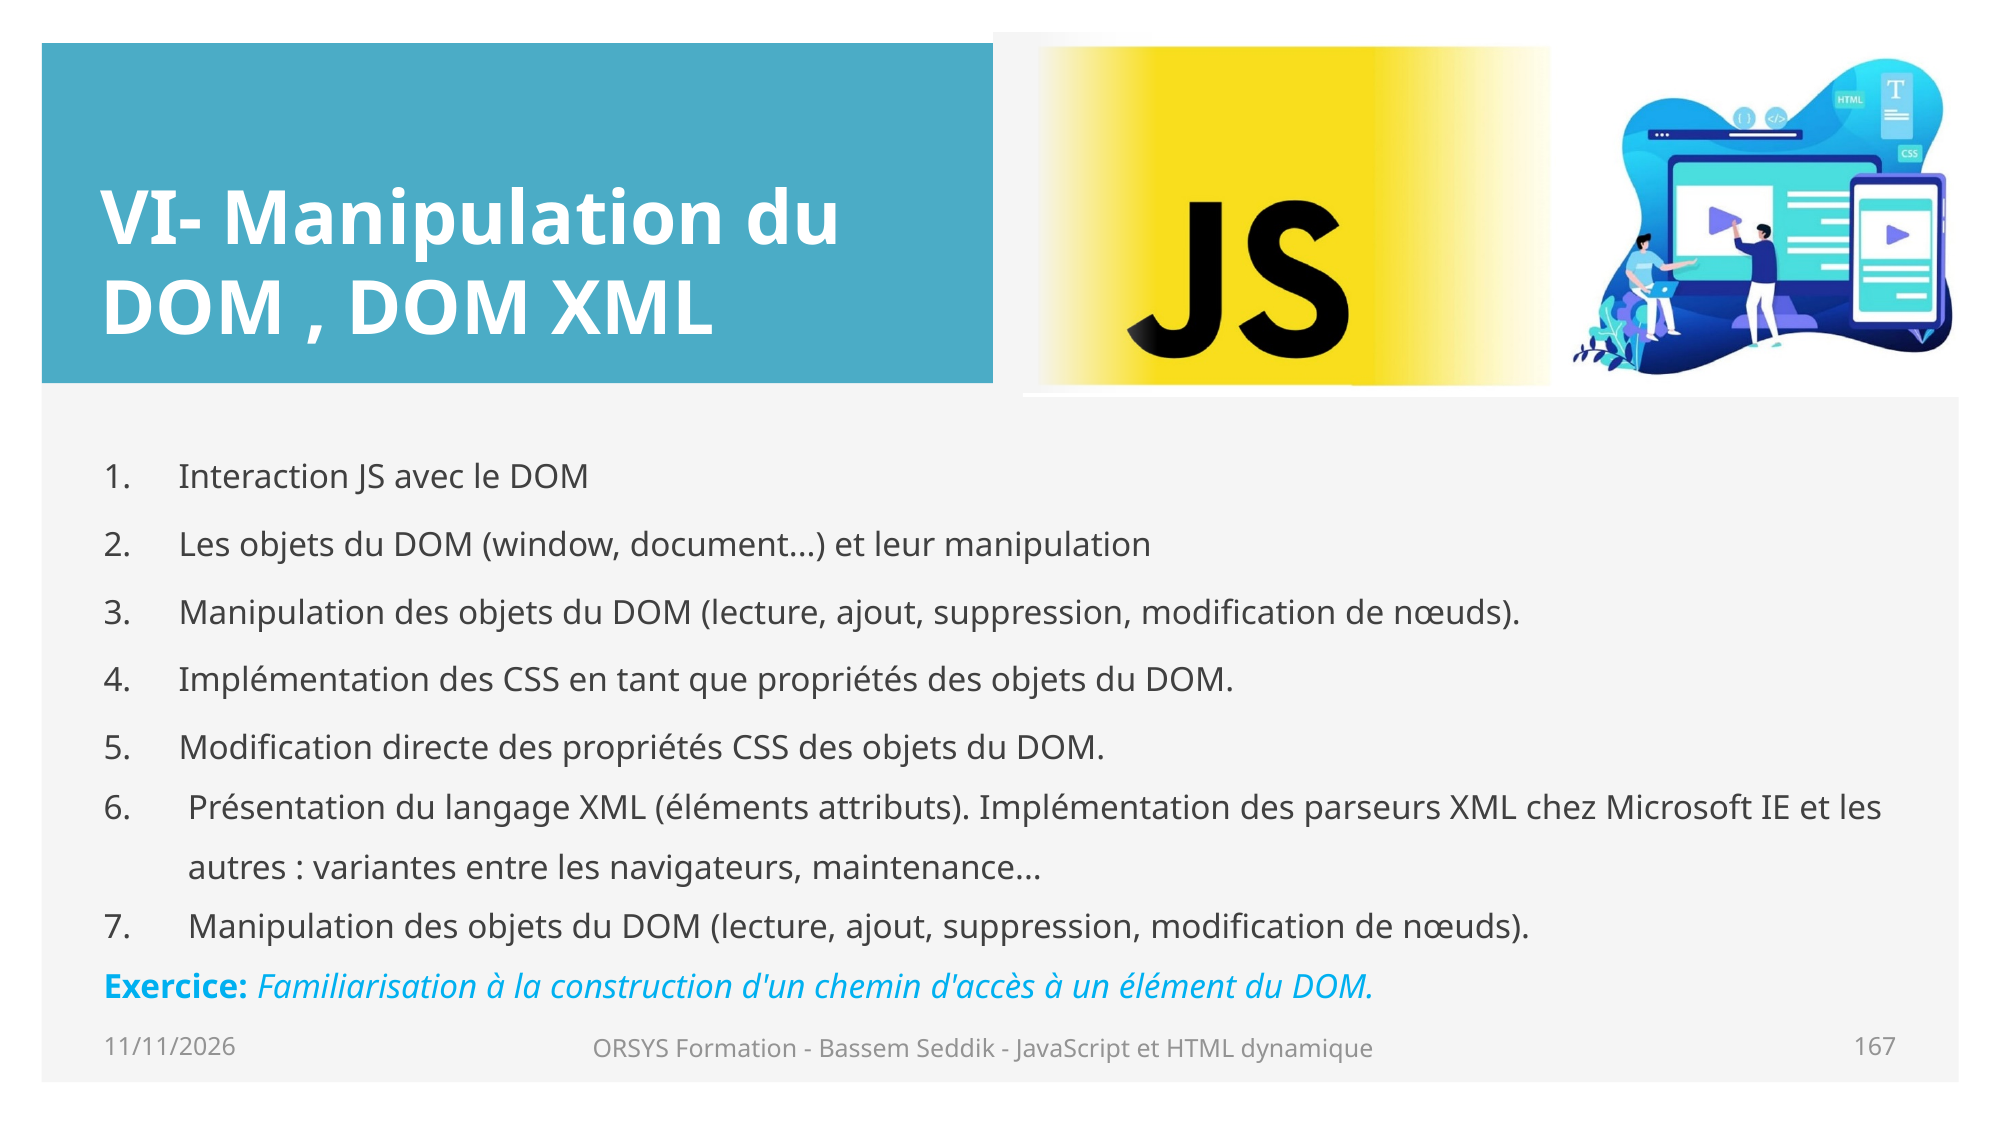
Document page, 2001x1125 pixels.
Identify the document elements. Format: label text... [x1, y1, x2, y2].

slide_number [88, 1017, 340, 1078]
footer ORSYS Formation - Bassem Seddik - JavaScript et HTML dynamique [340, 1017, 1626, 1078]
title VI- Manipulation du DOM , DOM XML [85, 81, 964, 357]
text_box [992, 31, 1158, 393]
slide_number 167 [1626, 1017, 1912, 1078]
list Interaction JS avec le DOM Les objets du DOM (window, document...) et leur manipulation Manipulation des objets du DOM (lecture, ajout, suppression, modification de nœuds). Implémentation des CSS en tant que propriétés des objets du DOM. Modification directe des propriétés CSS des objets du DOM. Présentation du langage XML (éléments attributs). Implémentation des parseurs XML chez Microsoft IE et les autres : variantes entre les navigateurs, maintenance... Manipulation des objets du DOM (lecture, ajout, suppression, modification de nœuds). Exercice: Familiarisation à la construction d'un chemin d'accès à un élément du DOM. [88, 420, 1920, 1073]
picture [1022, 35, 1982, 397]
